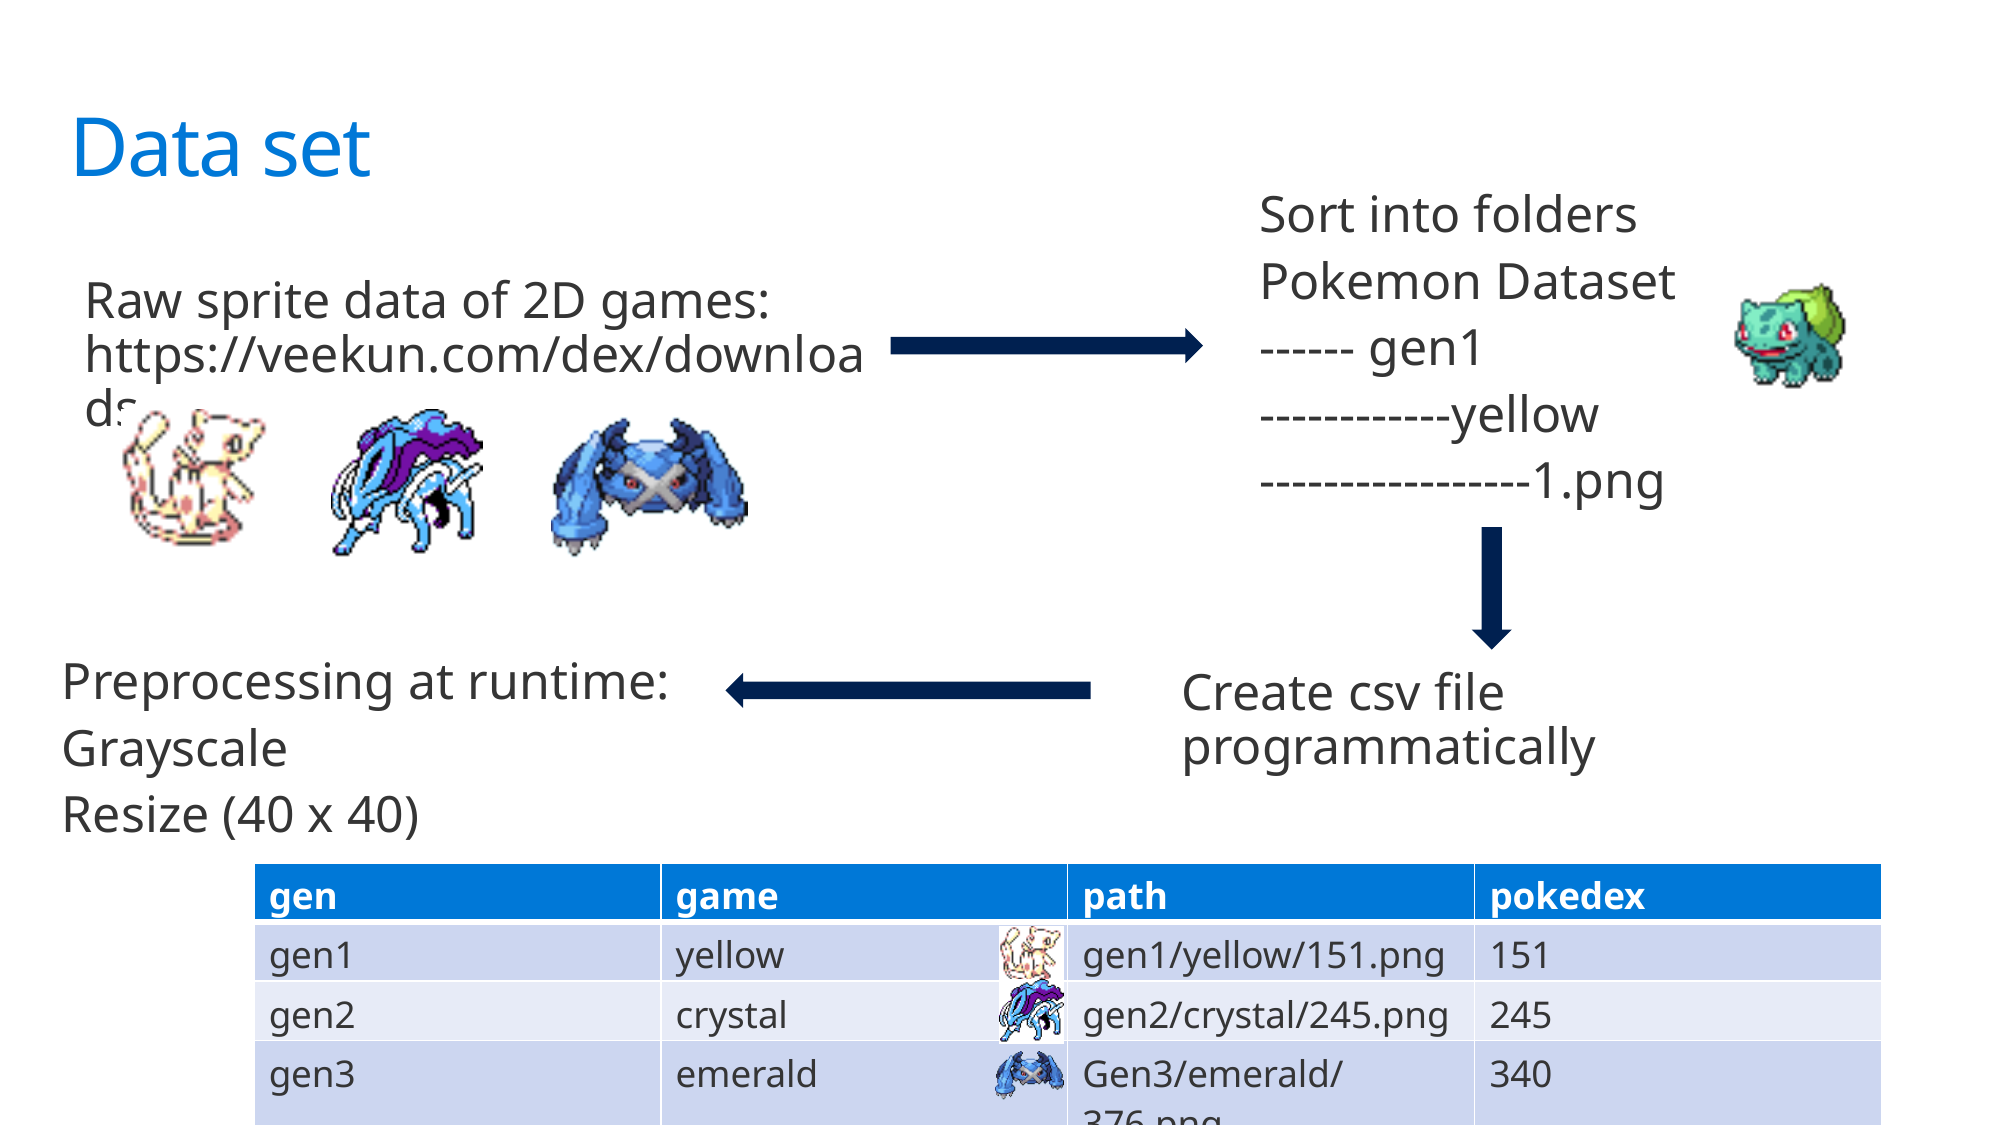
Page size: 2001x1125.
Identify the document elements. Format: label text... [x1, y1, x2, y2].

table_cell gen1/yellow/151.png [1068, 925, 1474, 980]
text_box [889, 327, 1204, 364]
text_box Sort into folders Pokemon Dataset ------ gen1 ------------yellow -----------------1.png [1229, 165, 1890, 534]
table_cell 151 [1475, 925, 1881, 980]
table_cell emerald [662, 1041, 1067, 1125]
text_box Raw sprite data of 2D games: https://veekun.com/dex/downloads [54, 251, 908, 462]
table_cell gen2 [255, 982, 660, 1040]
text_box [725, 672, 1091, 708]
picture [330, 409, 484, 562]
table_cell crystal [662, 982, 999, 1040]
table_header path [1068, 864, 1474, 919]
table_cell 245 [1475, 982, 1881, 1040]
table_header game [662, 864, 1067, 919]
table_header gen [255, 864, 660, 919]
table_cell yellow [662, 925, 1067, 980]
table_cell gen1 [255, 925, 660, 980]
table_cell gen3 [255, 1041, 660, 1125]
text_box Create csv file programmatically [1151, 643, 1950, 800]
text_box Preprocessing at runtime: Grayscale Resize (40 x 40) [31, 632, 782, 868]
table_header pokedex [1475, 864, 1881, 919]
picture [121, 409, 274, 562]
table_cell Gen3/emerald/376.png [1068, 1041, 1474, 1125]
table_cell gen2/crystal/245.png [1068, 982, 1474, 1040]
title Data set [54, 98, 1950, 232]
table_cell 340 [1475, 1041, 1881, 1125]
picture [1647, 190, 1951, 493]
picture [995, 926, 1064, 1106]
picture [551, 379, 748, 576]
text_box [1470, 526, 1513, 651]
